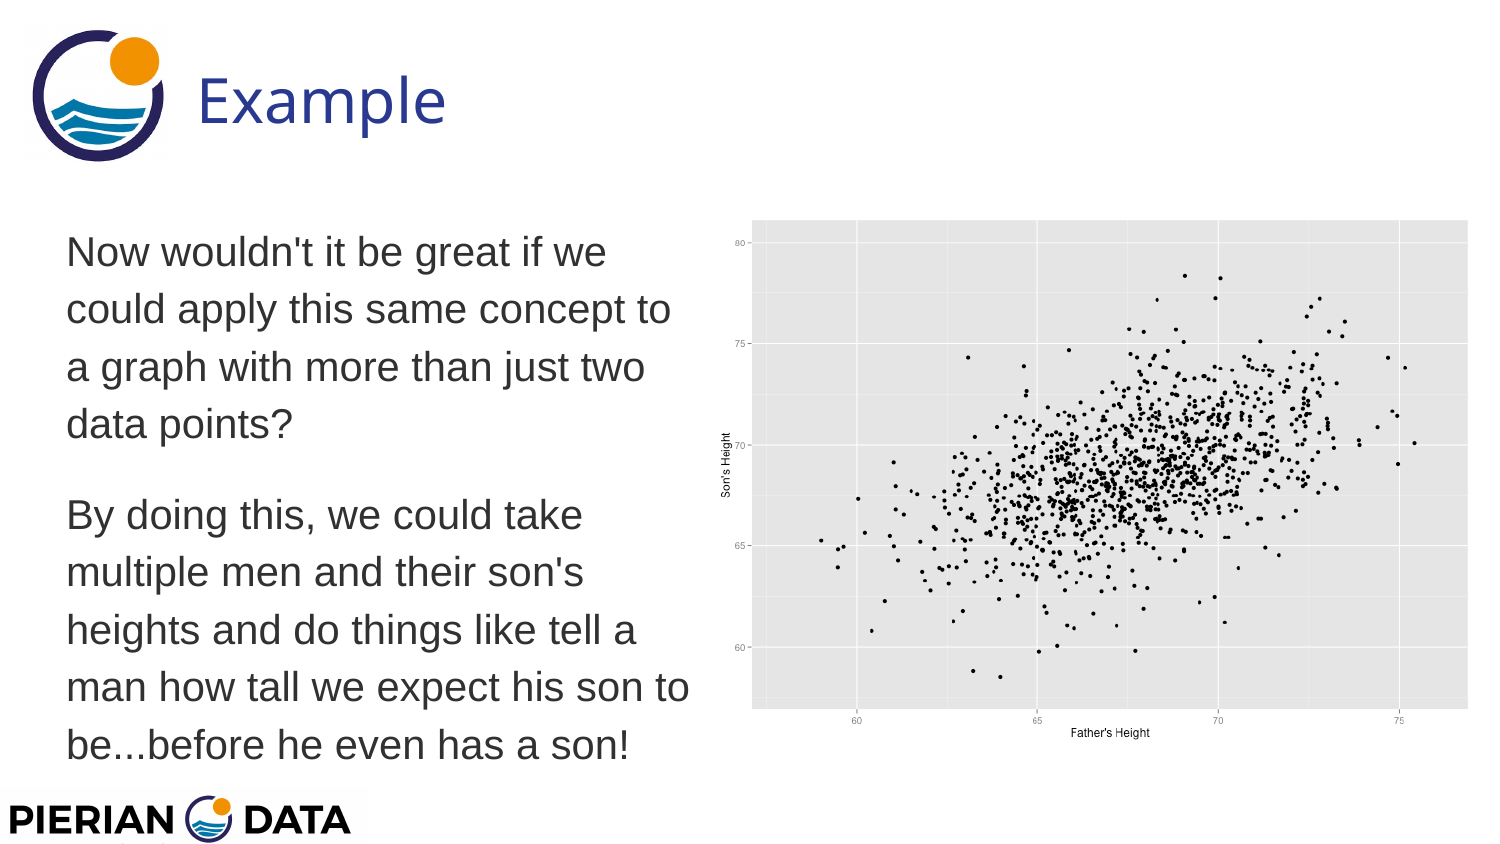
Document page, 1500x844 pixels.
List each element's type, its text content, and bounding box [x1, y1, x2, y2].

picture [24, 24, 172, 167]
picture [0, 787, 368, 844]
text_box Now wouldn't it be great if we could apply this same concept to a graph with more than just two data points? By doing this, we could take multiple men and their son's heights and do things like tell a man how tall we expect his son to be...before he even has a son! [51, 201, 705, 750]
picture [706, 201, 1486, 750]
text_box Example [181, 45, 1500, 146]
text_box [176, 34, 1330, 157]
